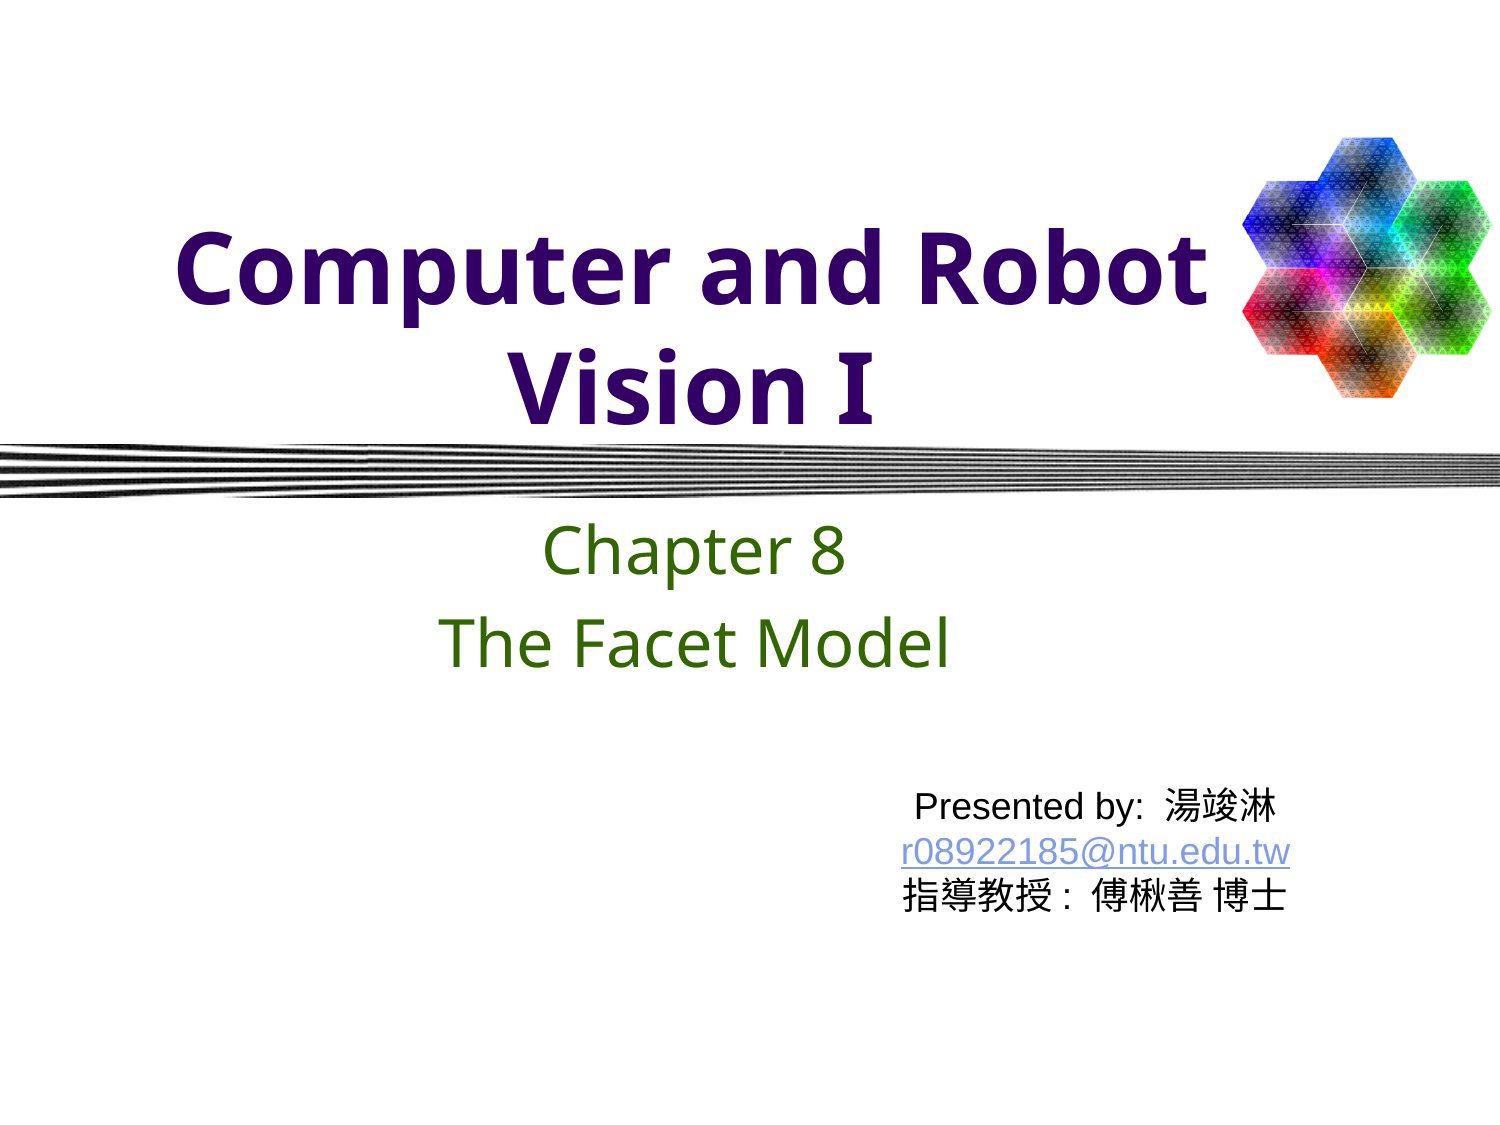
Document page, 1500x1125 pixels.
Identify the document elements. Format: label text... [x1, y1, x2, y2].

subtitle Chapter 8 The Facet Model [112, 500, 1279, 941]
picture [0, 90, 1500, 498]
title Computer and Robot Vision I [135, 101, 1249, 452]
text_box Presented by: 湯竣淋 r08922185@ntu.edu.tw 指導教授: 傅楸善 博士 [690, 774, 1500, 925]
